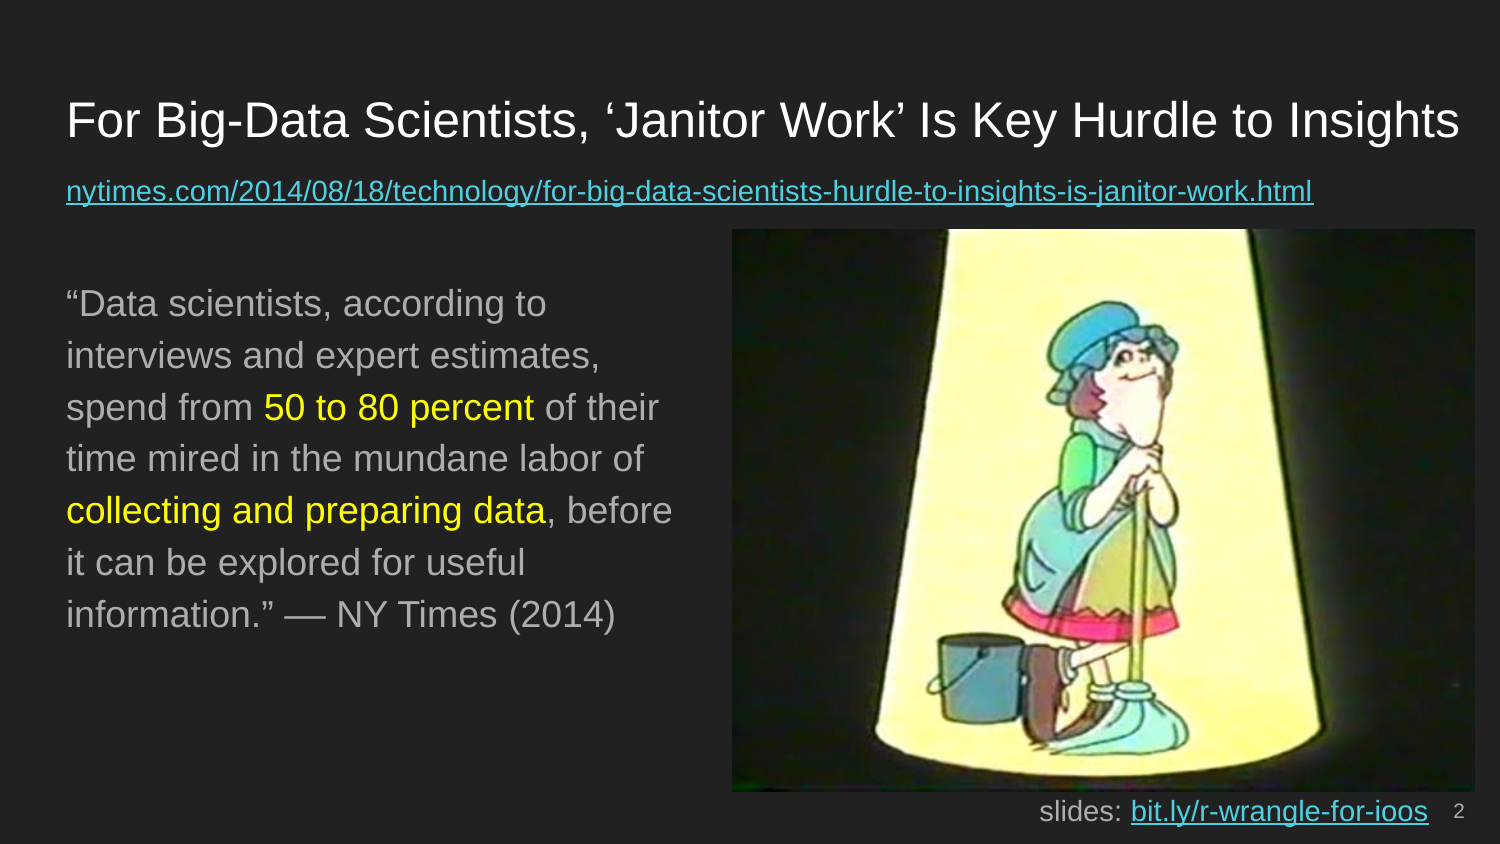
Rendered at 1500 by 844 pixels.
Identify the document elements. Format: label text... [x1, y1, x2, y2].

title For Big-Data Scientists, ‘Janitor Work’ Is Key Hurdle to Insights [51, 72, 1500, 167]
list “Data scientists, according to interviews and expert estimates, spend from 50 to 80 percent of their time mired in the mundane labor of collecting and preparing data, before it can be explored for useful information.” –– NY Times (2014) [51, 257, 708, 750]
picture [732, 229, 1476, 792]
text_box nytimes.com/2014/08/18/technology/for-big-data-scientists-hurdle-to-insights-is-janitor-work.html [51, 166, 1488, 208]
slide_number 2 [1389, 791, 1480, 842]
